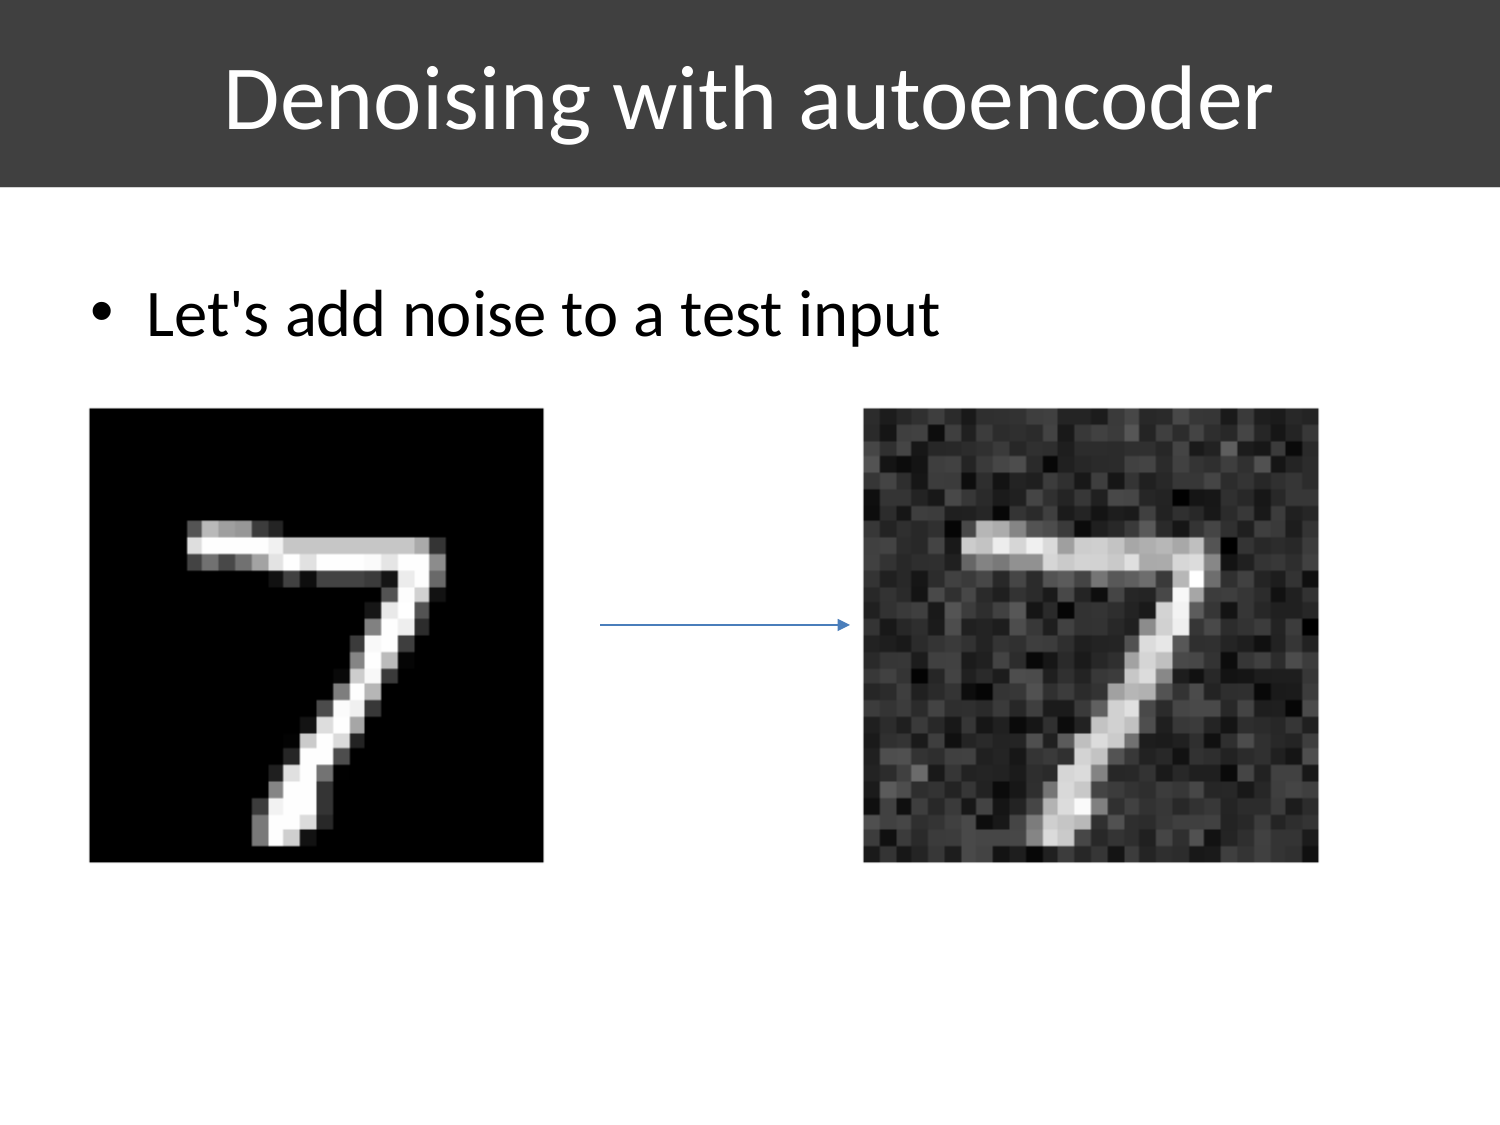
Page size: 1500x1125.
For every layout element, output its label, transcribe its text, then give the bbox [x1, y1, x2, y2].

list Let's add noise to a test input [75, 262, 1425, 388]
title Denoising with autoencoder [0, 0, 1500, 188]
picture [849, 395, 1332, 878]
picture [75, 395, 557, 878]
